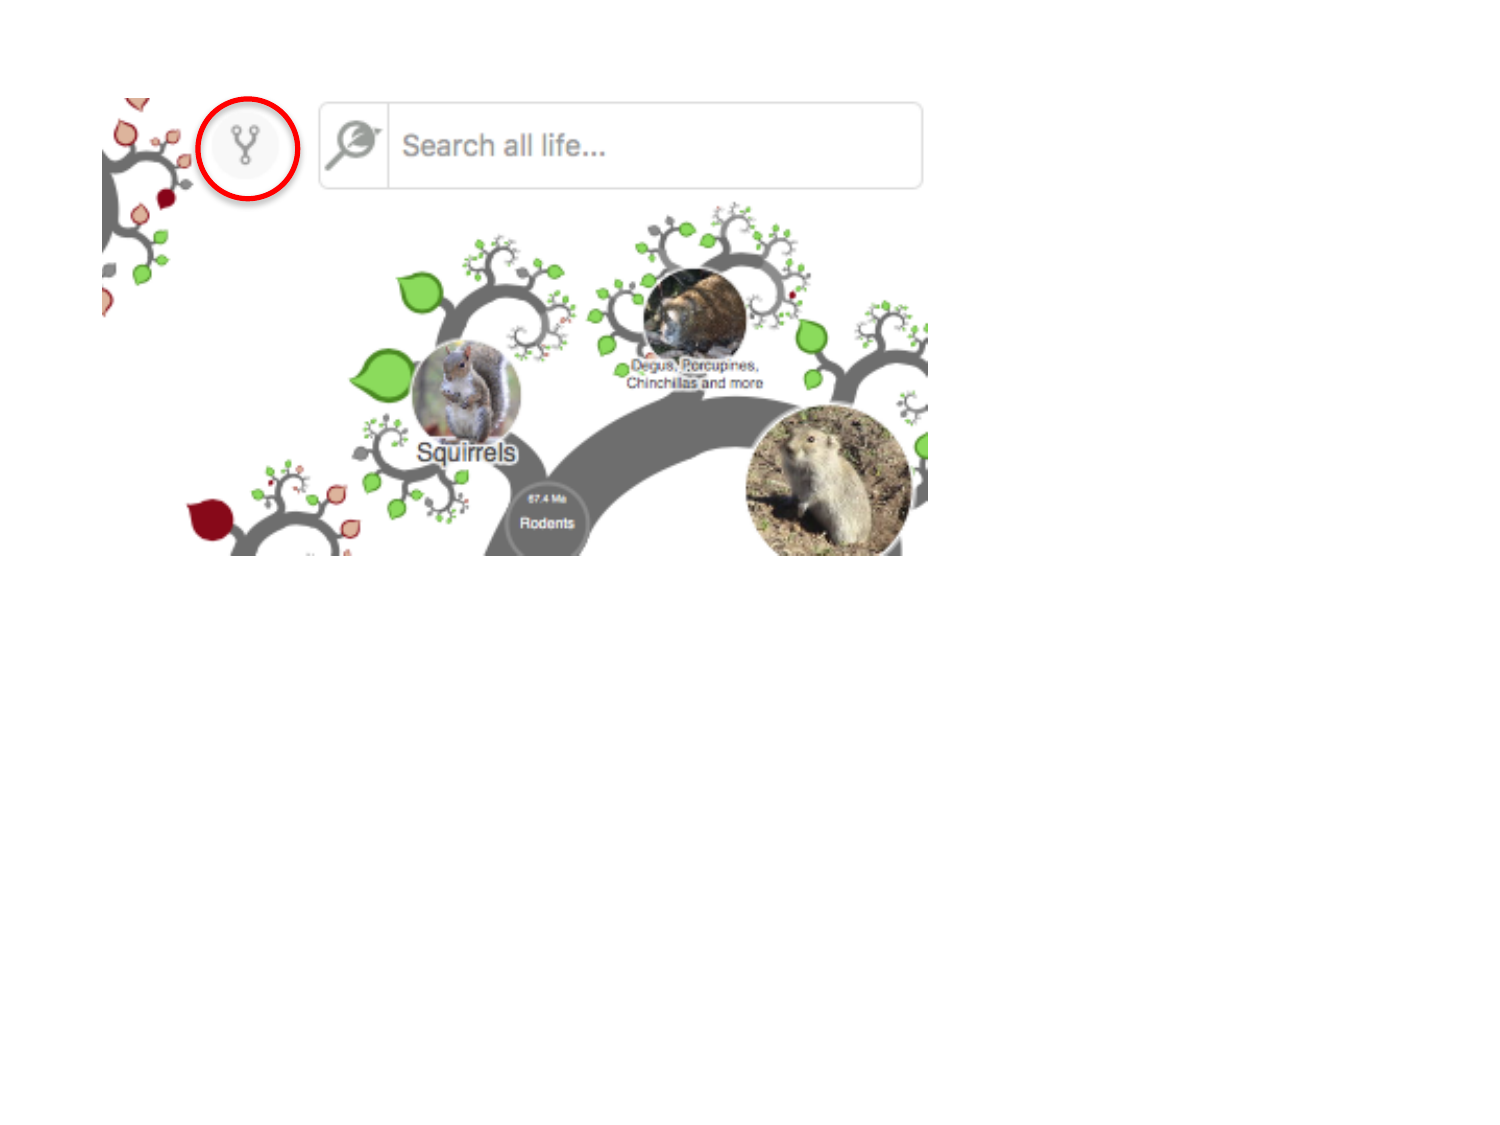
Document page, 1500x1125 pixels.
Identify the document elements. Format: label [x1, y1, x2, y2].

picture [101, 98, 928, 556]
